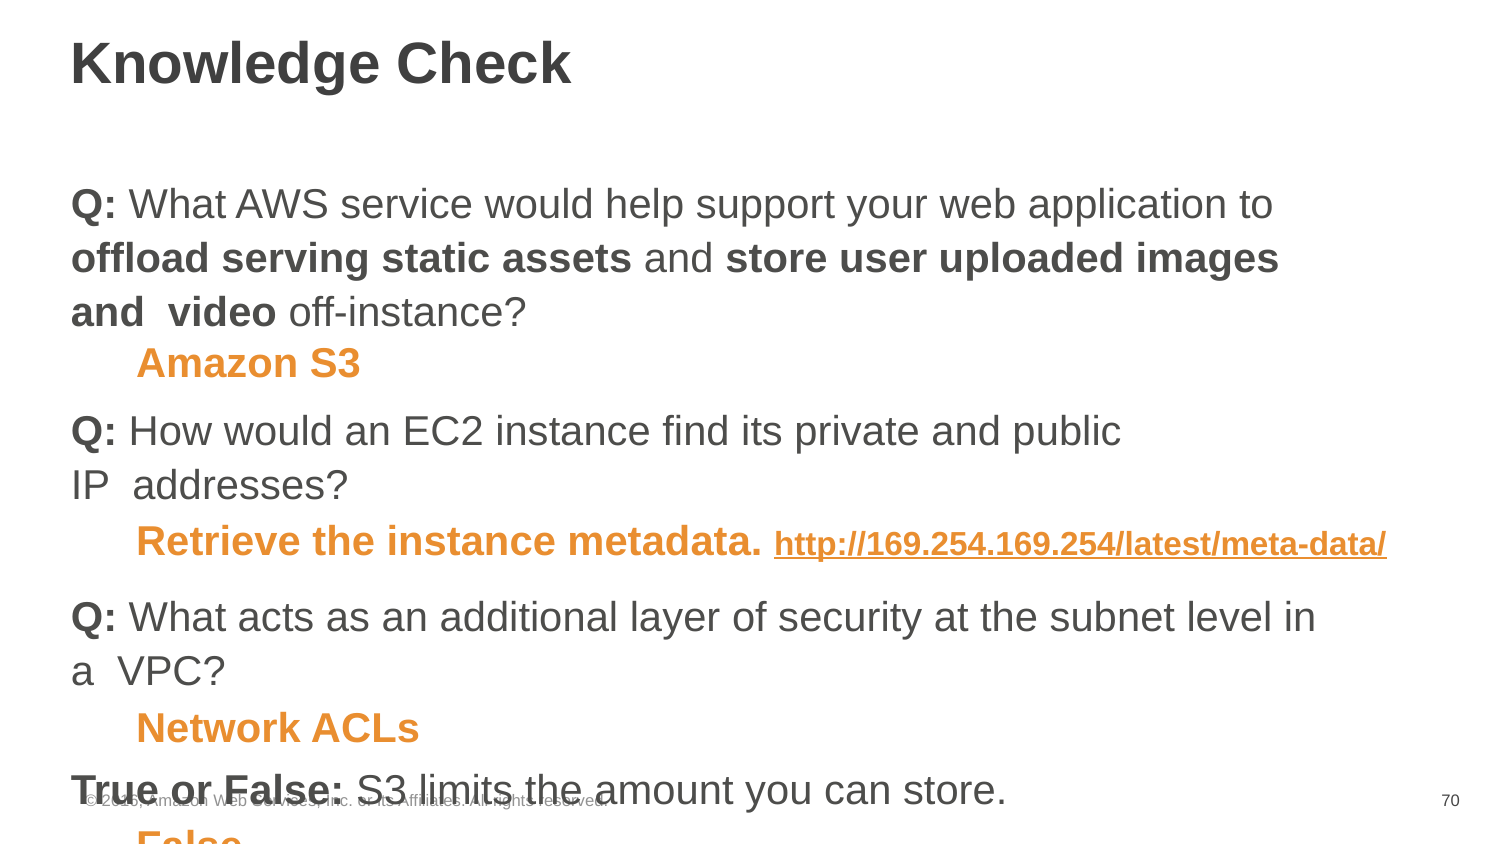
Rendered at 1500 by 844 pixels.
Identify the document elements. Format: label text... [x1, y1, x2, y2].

title Knowledge Check [68, 22, 575, 164]
text_box Q: What AWS service would help support your web application to offload serving static assets and store user uploaded images and video off-instance? Amazon S3 Q: How would an EC2 instance find its private and public IP addresses? Retrieve the instance metadata. http://169.254.169.254/latest/meta-data/ Q: What acts as an additional layer of security at the subnet level in a VPC? Network ACLs True or False: S3 limits the amount you can store. False [68, 164, 1389, 844]
slide_number ‹#› [1426, 789, 1467, 844]
